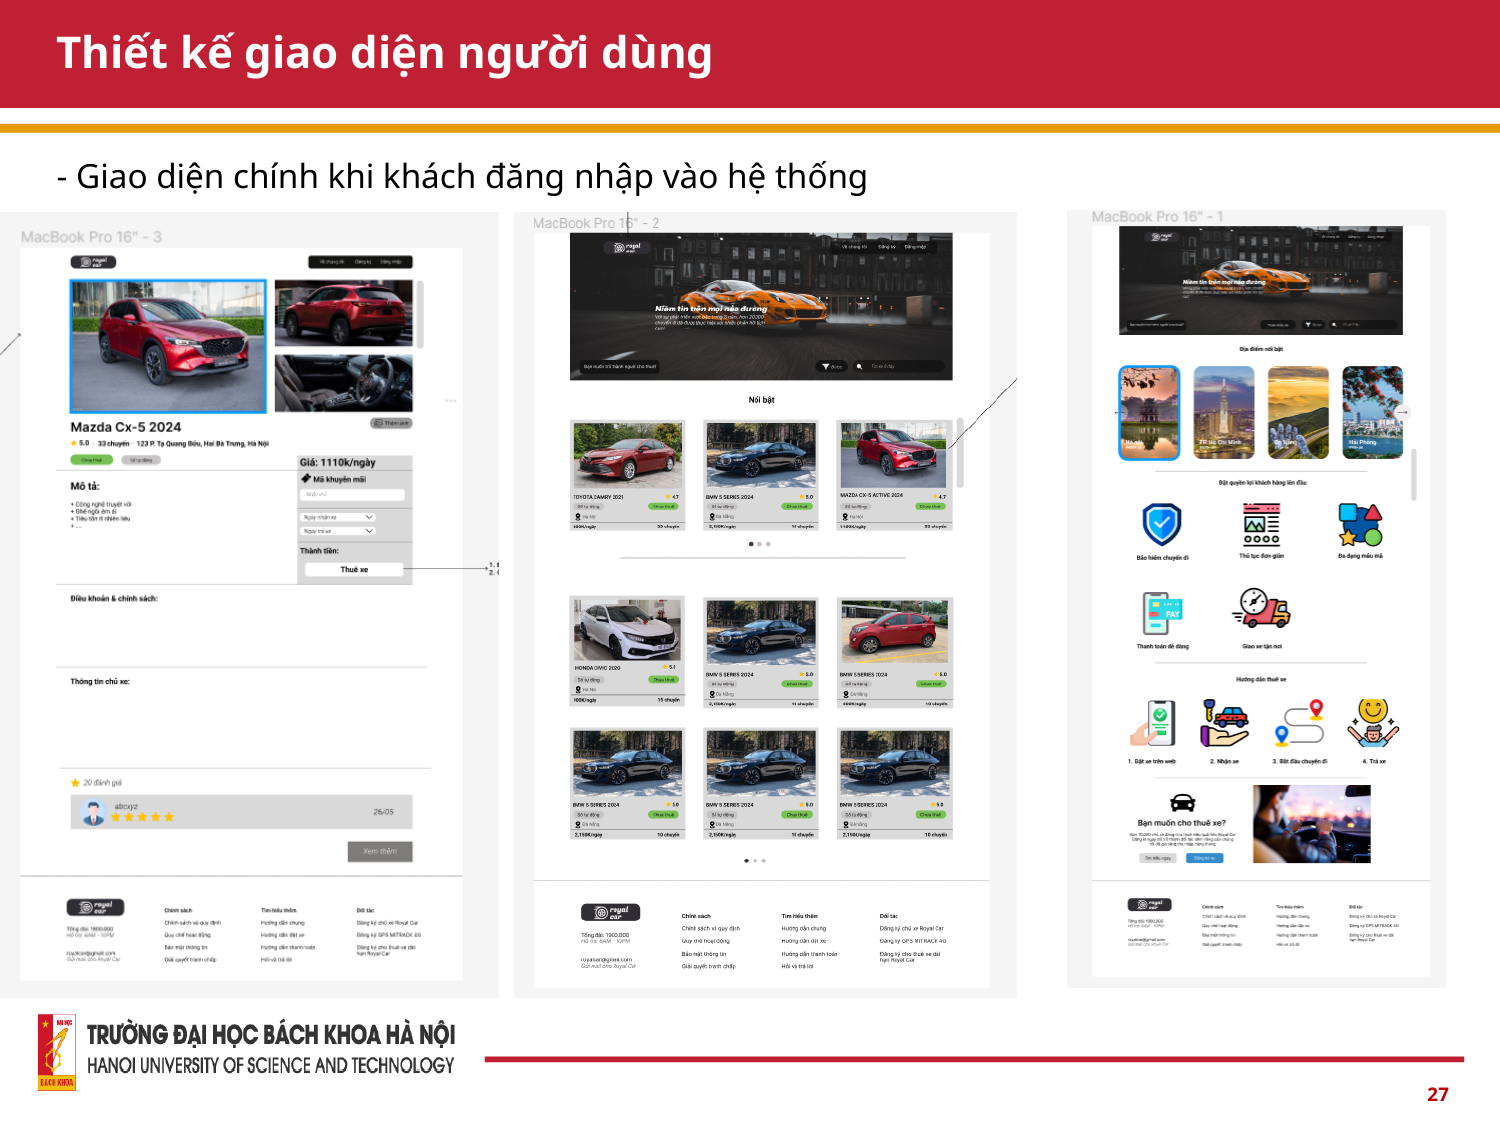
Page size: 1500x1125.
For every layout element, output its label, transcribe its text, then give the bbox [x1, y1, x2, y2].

title Thiết kế giao diện người dùng [41, 18, 1459, 90]
picture [0, 0, 1500, 1125]
text_box - Giao diện chính khi khách đăng nhập vào hệ thống [41, 147, 1352, 203]
slide_number ‹#› [1126, 1065, 1464, 1125]
